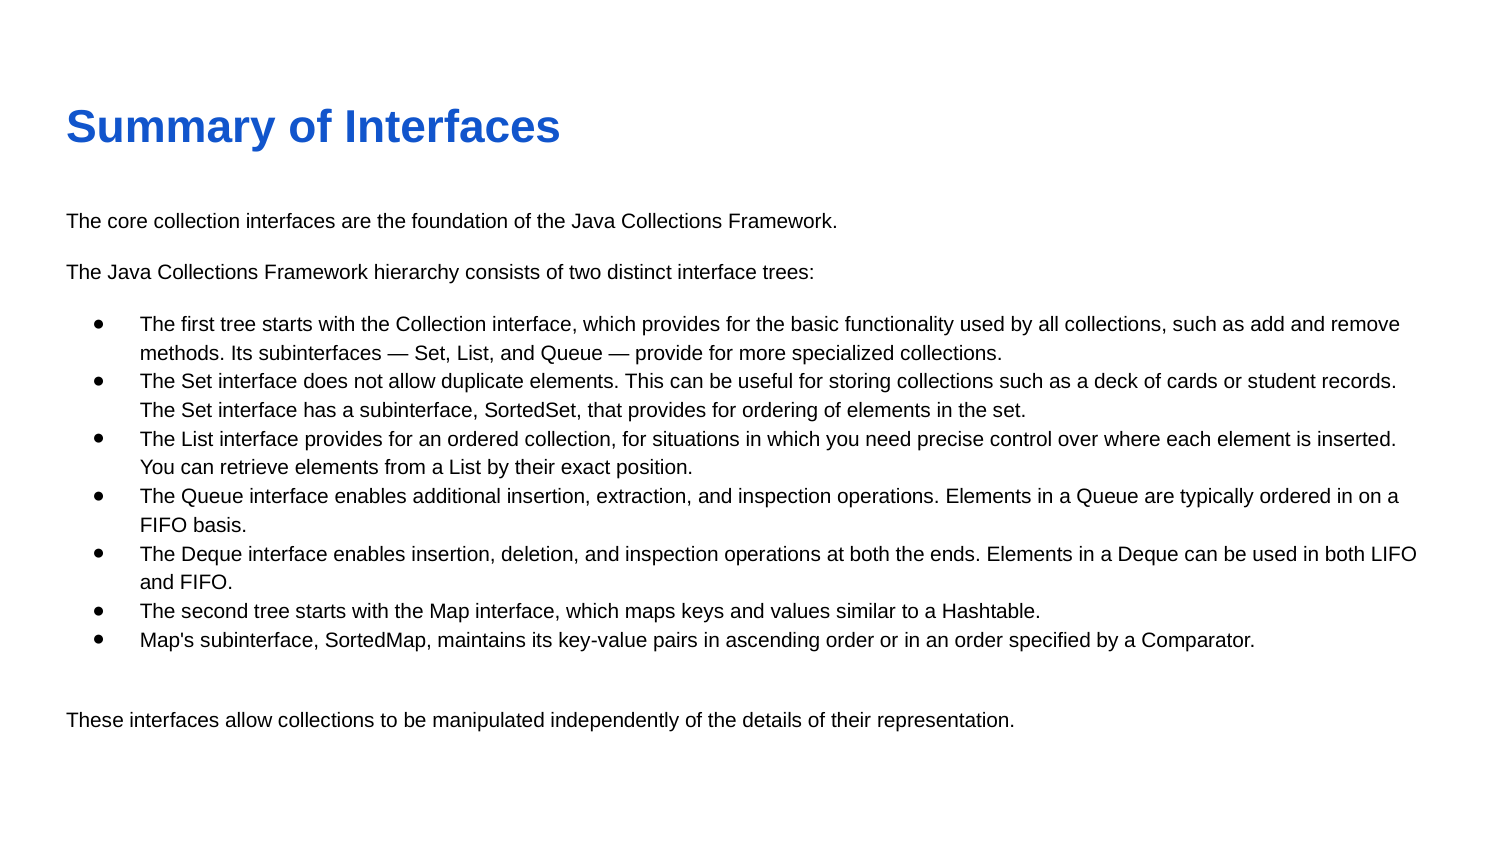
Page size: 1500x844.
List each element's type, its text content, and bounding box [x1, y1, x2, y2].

list The core collection interfaces are the foundation of the Java Collections Framework. The Java Collections Framework hierarchy consists of two distinct interface trees: The first tree starts with the Collection interface, which provides for the basic functionality used by all collections, such as add and remove methods. Its subinterfaces — Set, List, and Queue — provide for more specialized collections. The Set interface does not allow duplicate elements. This can be useful for storing collections such as a deck of cards or student records. The Set interface has a subinterface, SortedSet, that provides for ordering of elements in the set. The List interface provides for an ordered collection, for situations in which you need precise control over where each element is inserted. You can retrieve elements from a List by their exact position. The Queue interface enables additional insertion, extraction, and inspection operations. Elements in a Queue are typically ordered in on a FIFO basis. The Deque interface enables insertion, deletion, and inspection operations at both the ends. Elements in a Deque can be used in both LIFO and FIFO. The second tree starts with the Map interface, which maps keys and values similar to a Hashtable. Map's subinterface, SortedMap, maintains its key-value pairs in ascending order or in an order specified by a Comparator. These interfaces allow collections to be manipulated independently of the details of their representation. [51, 189, 1449, 750]
title Summary of Interfaces [51, 72, 1449, 167]
